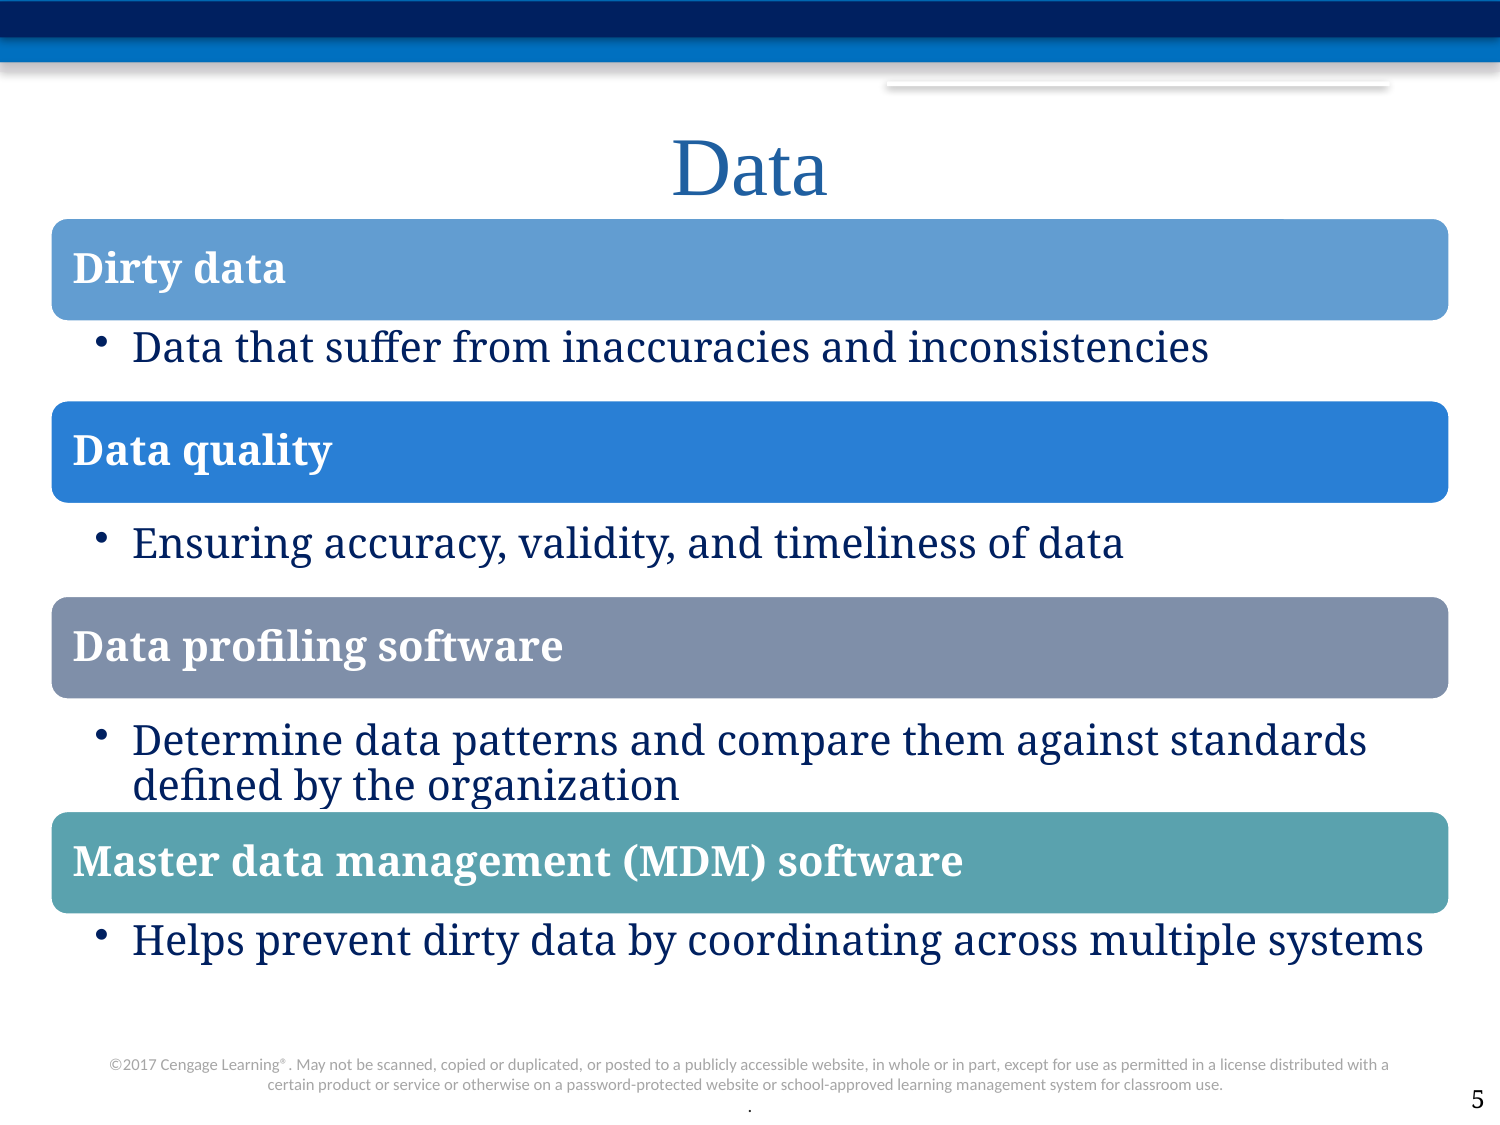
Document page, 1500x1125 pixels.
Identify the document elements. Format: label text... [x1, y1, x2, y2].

slide_number 5 [1425, 1074, 1500, 1125]
title Data [75, 75, 1425, 209]
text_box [49, 212, 1451, 1013]
